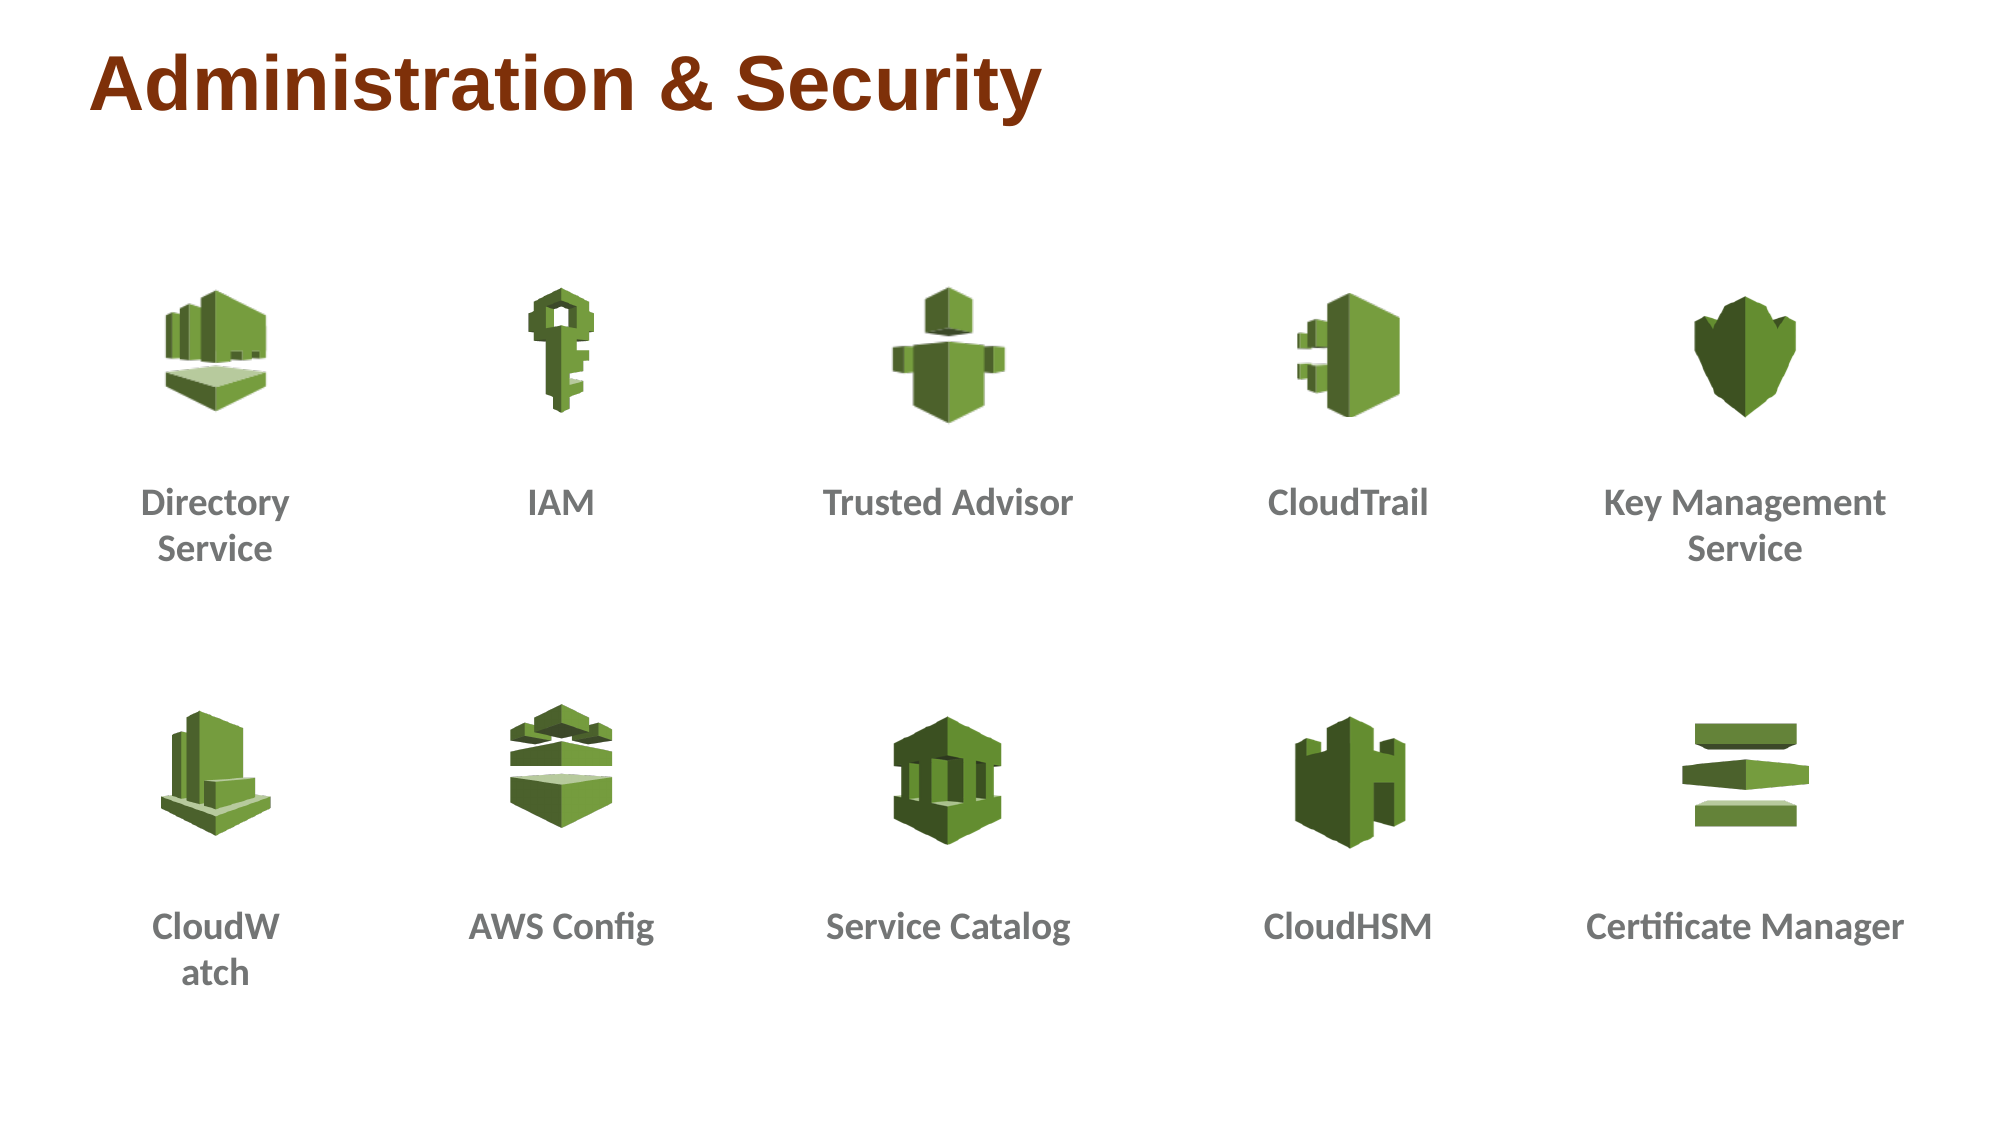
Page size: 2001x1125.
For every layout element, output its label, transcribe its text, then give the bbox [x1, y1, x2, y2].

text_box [107, 268, 324, 705]
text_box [421, 704, 702, 968]
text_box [1182, 293, 1515, 544]
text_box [128, 708, 303, 967]
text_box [1544, 705, 1947, 968]
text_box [798, 716, 1098, 968]
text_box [1544, 271, 1947, 544]
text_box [421, 285, 702, 544]
text_box Administration & Security [73, 25, 1869, 145]
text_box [798, 261, 1098, 544]
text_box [1182, 689, 1515, 967]
